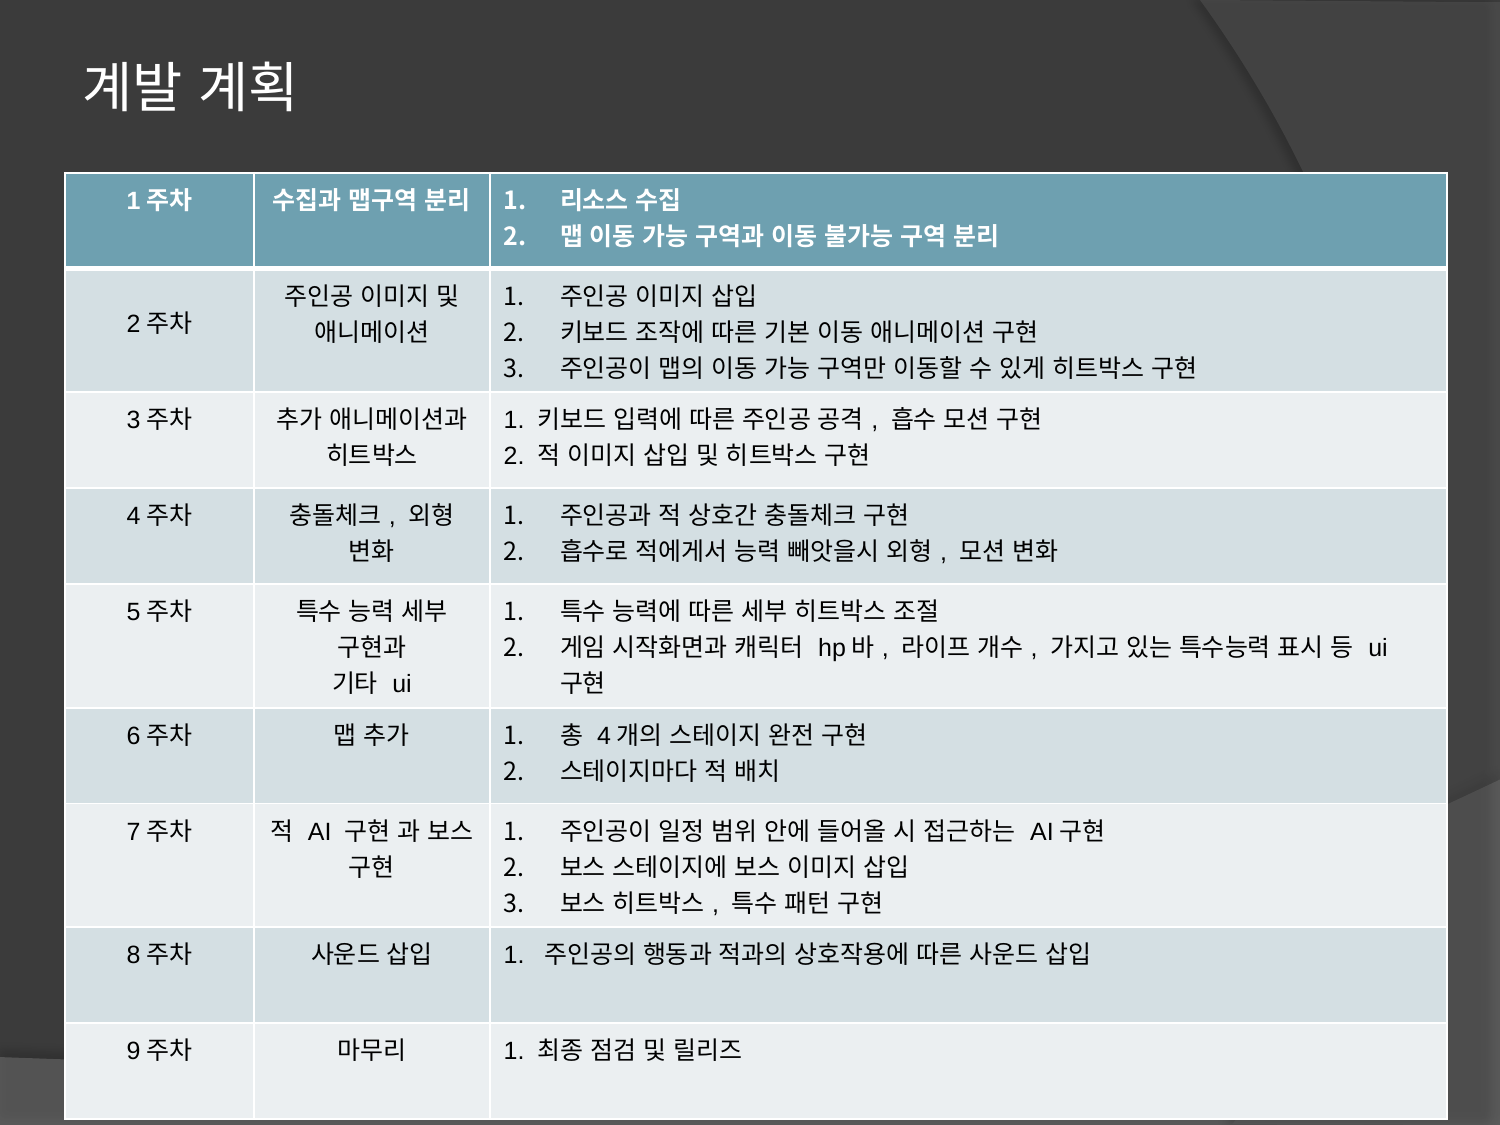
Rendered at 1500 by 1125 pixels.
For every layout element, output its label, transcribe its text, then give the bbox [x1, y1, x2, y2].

table_cell 충돌체크, 외형 변화 [255, 489, 489, 583]
table_cell 총 4개의 스테이지 완전 구현 스테이지마다 적 배치 [491, 709, 1446, 803]
table_cell 특수 능력에 따른 세부 히트박스 조절 게임 시작화면과 캐릭터 hp바, 라이프 개수, 가지고 있는 특수능력 표시 등 ui 구현 [491, 585, 1446, 707]
table_header 1주차 [66, 174, 253, 266]
table_cell 추가 애니메이션과 히트박스 [255, 393, 489, 487]
table_cell 주인공이 일정 범위 안에 들어올 시 접근하는 AI구현 보스 스테이지에 보스 이미지 삽입 보스 히트박스, 특수 패턴 구현 [491, 804, 1446, 926]
table_cell 사운드 삽입 [255, 928, 489, 1022]
table_cell 8주차 [66, 928, 253, 1022]
table_cell 4주차 [66, 489, 253, 583]
table_cell 2주차 [66, 271, 253, 391]
table_cell 맵 추가 [255, 709, 489, 803]
table_cell 1. 키보드 입력에 따른 주인공 공격, 흡수 모션 구현 2. 적 이미지 삽입 및 히트박스 구현 [491, 393, 1446, 487]
table_cell 특수 능력 세부 구현과 기타 ui [255, 585, 489, 707]
table_header 리소스 수집 맵 이동 가능 구역과 이동 불가능 구역 분리 [491, 174, 1446, 266]
table_cell 주인공 이미지 및 애니메이션 [255, 271, 489, 391]
table_header 수집과 맵구역 분리 [255, 174, 489, 266]
table_cell 3주차 [66, 393, 253, 487]
title 계발 계획 [75, 45, 1425, 126]
table_cell 주인공 이미지 삽입 키보드 조작에 따른 기본 이동 애니메이션 구현 주인공이 맵의 이동 가능 구역만 이동할 수 있게 히트박스 구현 [491, 271, 1446, 391]
table_cell 7주차 [66, 804, 253, 926]
table_cell 주인공과 적 상호간 충돌체크 구현 흡수로 적에게서 능력 빼앗을시 외형, 모션 변화 [491, 489, 1446, 583]
table_cell 적 AI 구현 과 보스 구현 [255, 804, 489, 926]
table_cell 5주차 [66, 585, 253, 707]
table_cell 마무리 [255, 1024, 489, 1118]
table_cell 1. 주인공의 행동과 적과의 상호작용에 따른 사운드 삽입 [491, 928, 1446, 1022]
table_cell 6주차 [66, 709, 253, 803]
table_cell 9주차 [66, 1024, 253, 1118]
table_cell 1. 최종 점검 및 릴리즈 [491, 1024, 1446, 1118]
